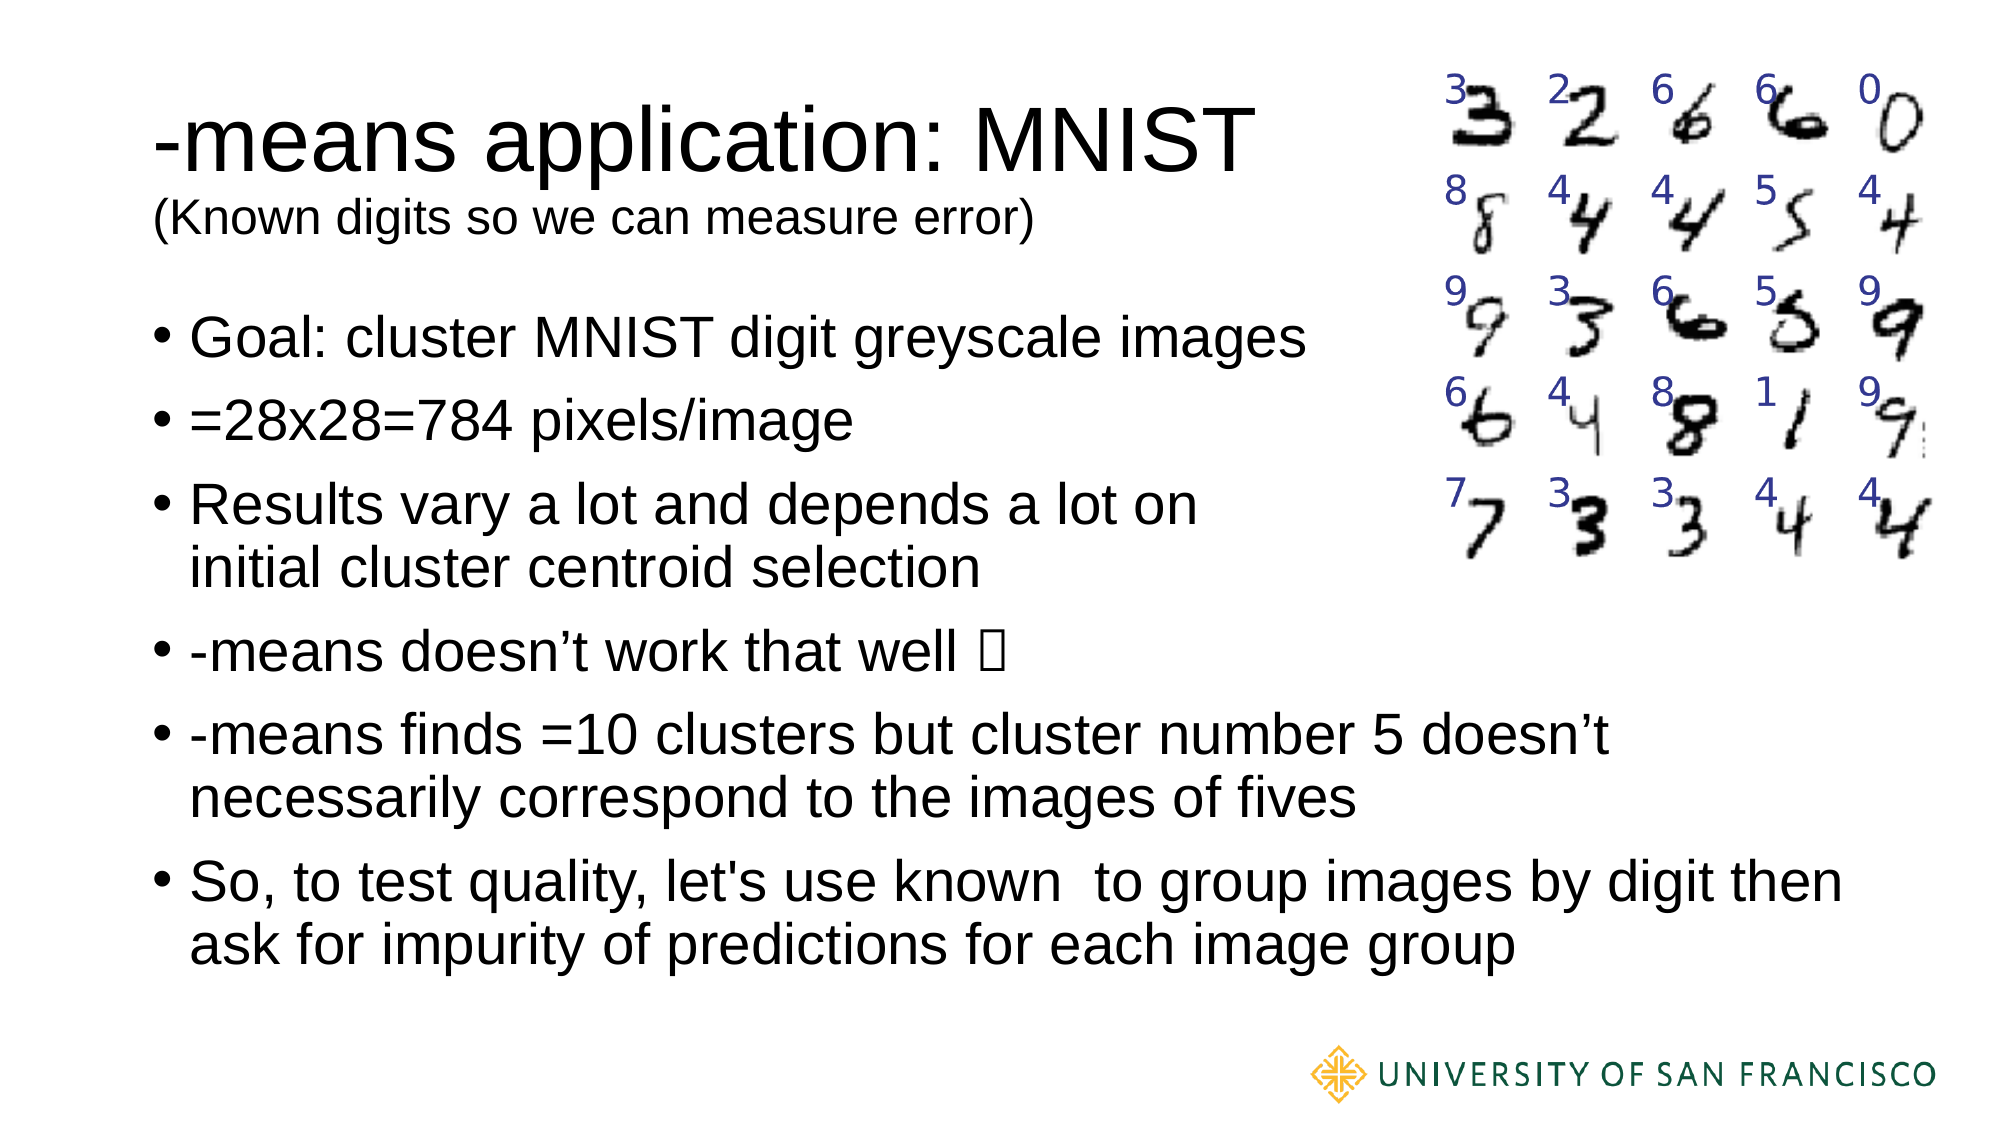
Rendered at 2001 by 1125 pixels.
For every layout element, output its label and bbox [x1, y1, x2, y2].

picture [1437, 59, 1941, 575]
